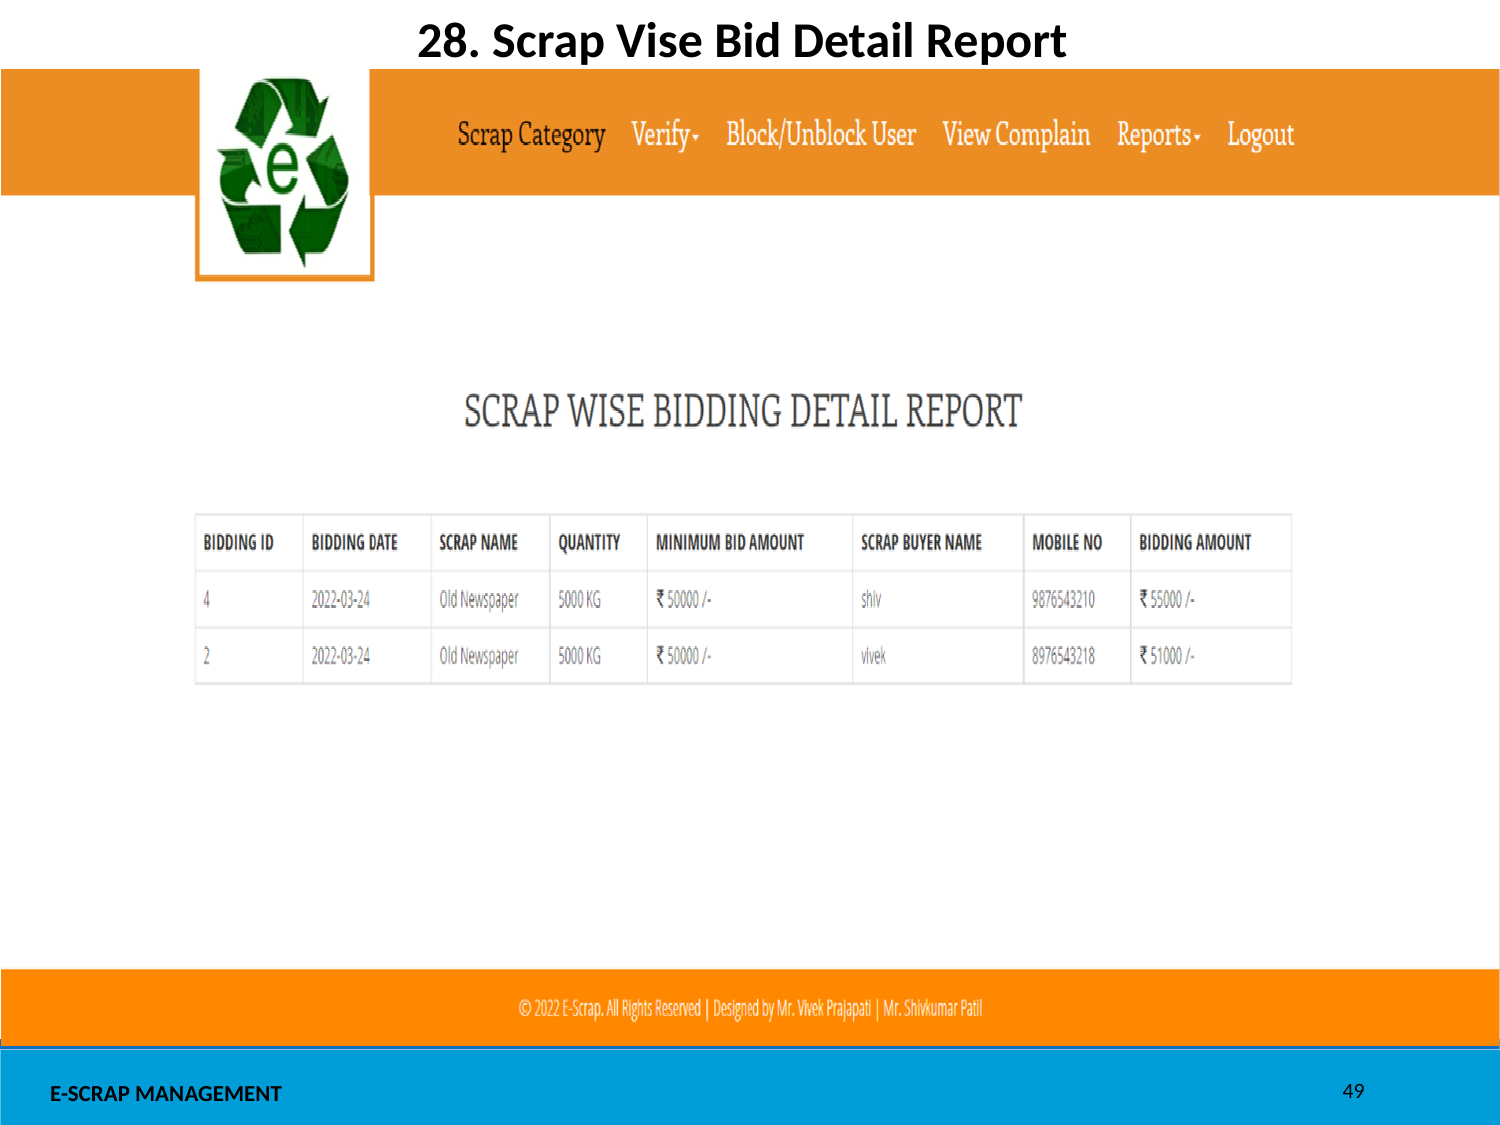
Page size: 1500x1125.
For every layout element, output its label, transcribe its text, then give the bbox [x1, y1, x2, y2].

picture [0, 68, 1500, 1049]
text_box 28. Scrap Vise Bid Detail Report [6, 0, 1389, 66]
slide_number 49 [1218, 1059, 1380, 1120]
footer E-SCRAP MANAGEMENT [0, 1059, 333, 1125]
